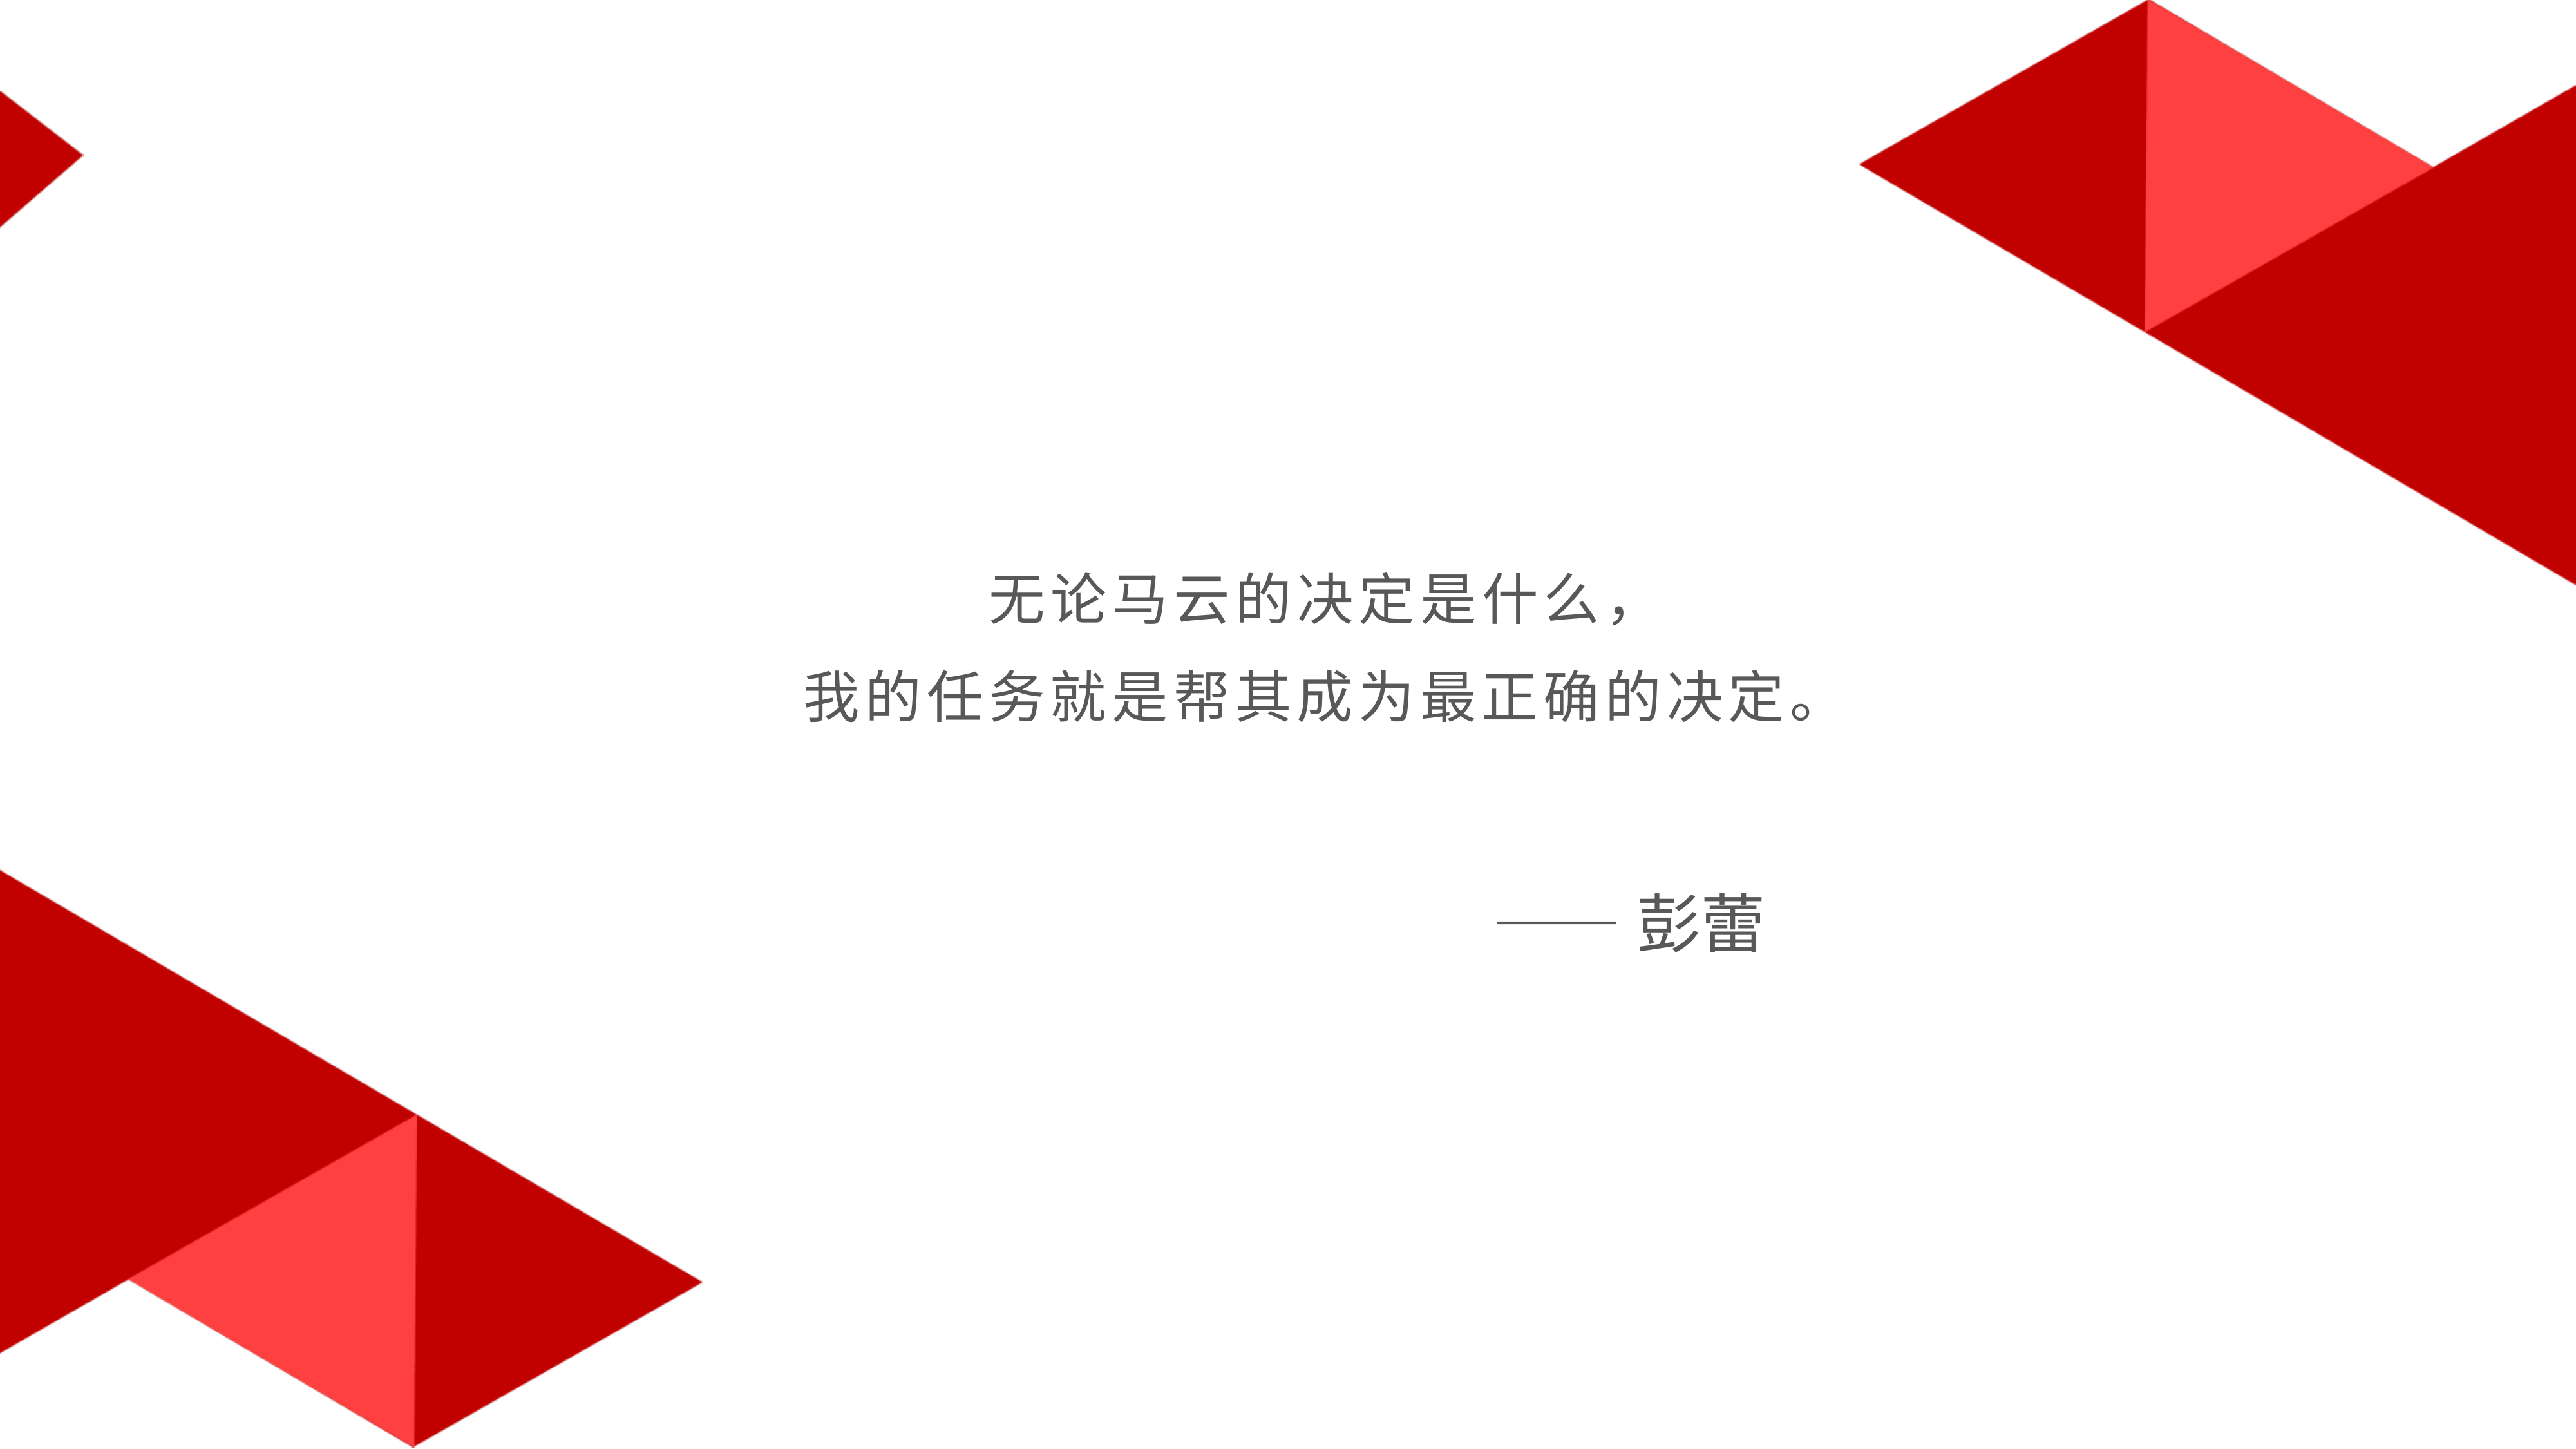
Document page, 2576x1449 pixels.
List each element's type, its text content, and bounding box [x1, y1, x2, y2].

picture [1859, 0, 2576, 587]
picture [0, 91, 84, 229]
text_box 无论马云的决定是什么， 我的任务就是帮其成为最正确的决定。 [722, 528, 1929, 726]
text_box ——彭蕾 [1304, 878, 1776, 957]
picture [0, 861, 703, 1448]
